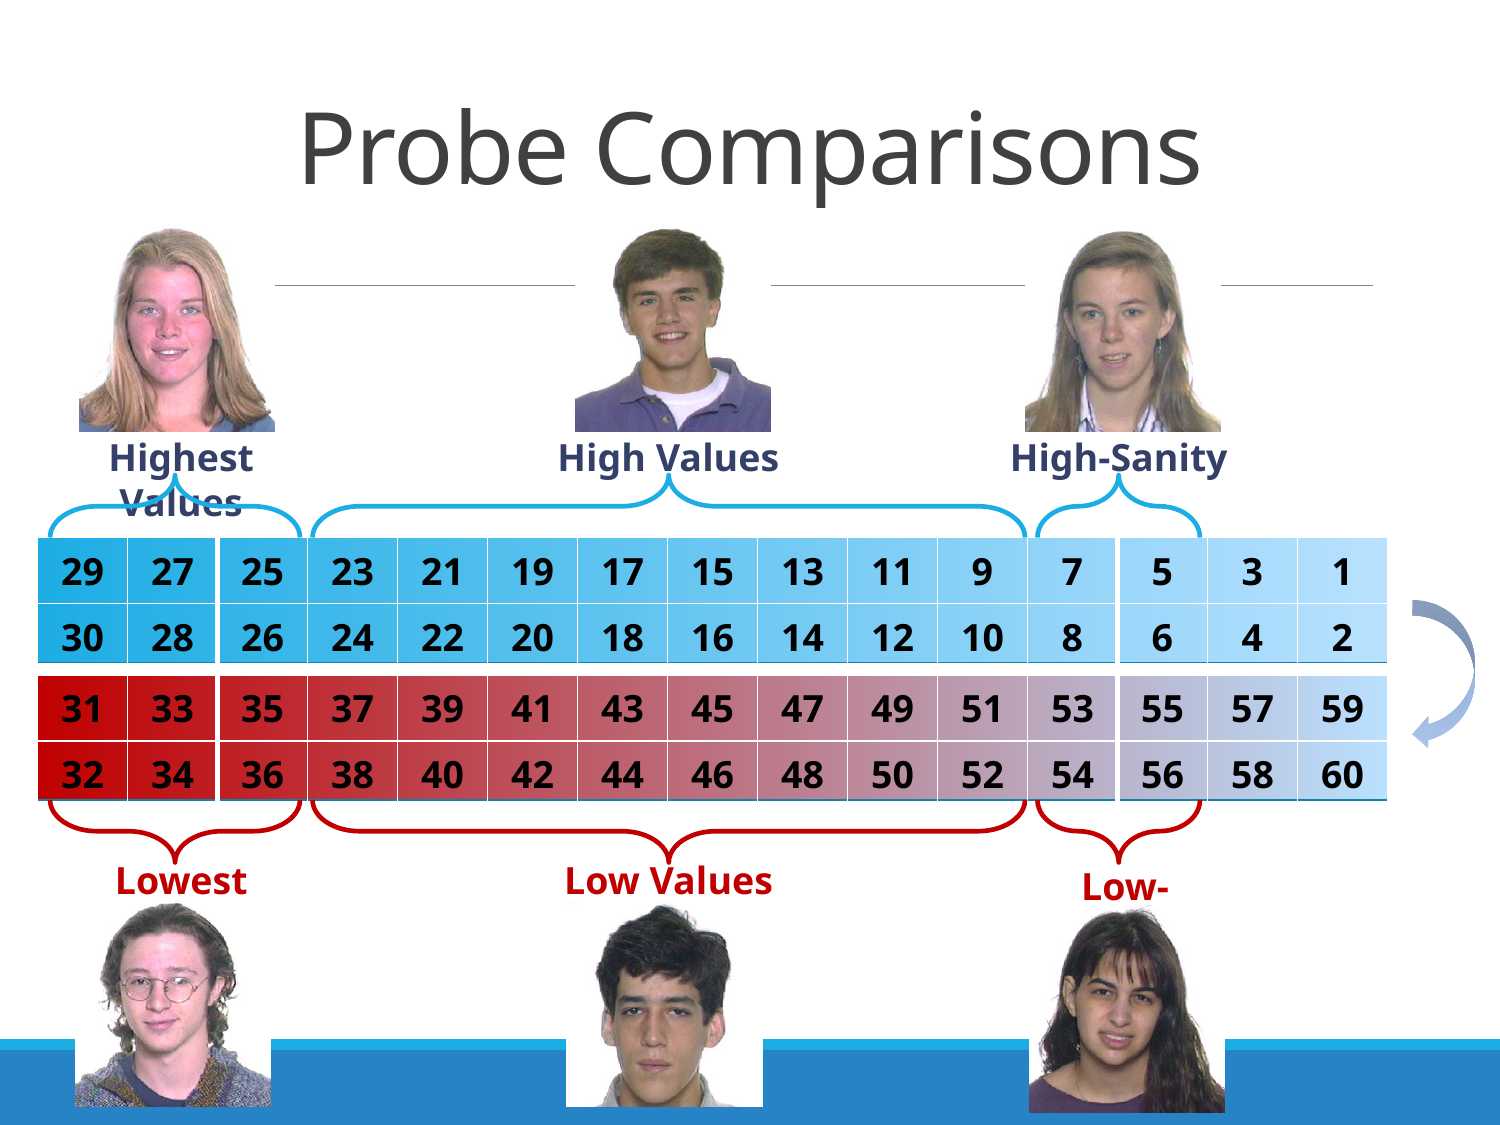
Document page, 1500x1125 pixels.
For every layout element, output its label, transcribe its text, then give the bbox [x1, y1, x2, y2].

picture [566, 899, 763, 1108]
text_box Low Values [537, 849, 800, 910]
table_header 57 [1208, 676, 1297, 740]
table_header 35 [220, 676, 307, 740]
table_header 53 [1028, 676, 1115, 740]
table_cell 50 [848, 742, 937, 799]
picture [78, 224, 276, 433]
table_header 25 [220, 538, 307, 603]
table_cell 20 [488, 604, 577, 669]
table_cell 58 [1208, 742, 1297, 806]
table_header 7 [1028, 538, 1115, 603]
table_cell 46 [668, 742, 757, 799]
table_header 51 [938, 676, 1027, 740]
table_header 55 [1120, 676, 1207, 740]
table_header 11 [848, 538, 937, 603]
table_header 1 [1298, 538, 1387, 603]
table_cell 42 [488, 742, 577, 799]
table_header 19 [488, 538, 577, 603]
table_header 45 [668, 676, 757, 740]
table_header 43 [578, 676, 667, 740]
table_cell 40 [398, 742, 487, 799]
text_box [1411, 598, 1476, 749]
text_box High Values [524, 426, 813, 487]
table_cell 12 [848, 604, 937, 669]
table_header 41 [488, 676, 577, 740]
table_cell 6 [1120, 604, 1207, 669]
table_cell 56 [1120, 742, 1207, 806]
table_header 15 [668, 538, 757, 603]
table_header 39 [398, 676, 487, 740]
table_cell 36 [220, 742, 307, 806]
table_cell 18 [578, 604, 667, 669]
table_cell 38 [308, 742, 397, 806]
table_cell 14 [758, 604, 847, 669]
text_box [1036, 799, 1202, 855]
table_header 47 [758, 676, 847, 740]
table_header 33 [128, 676, 215, 740]
table_cell 54 [1028, 742, 1115, 806]
table_cell 4 [1208, 604, 1297, 669]
text_box Lowest Values [50, 849, 313, 955]
table_header 37 [308, 676, 397, 740]
title Probe Comparisons [75, 24, 1425, 213]
table_cell 30 [38, 604, 127, 669]
table_header 59 [1298, 676, 1387, 740]
table_cell 28 [128, 604, 215, 669]
table_cell 16 [668, 604, 757, 669]
text_box High-Sanity [974, 426, 1263, 487]
text_box Low-Sanity [1012, 855, 1238, 961]
table_header 9 [938, 538, 1027, 603]
table_cell 60 [1298, 742, 1387, 806]
table_cell 22 [398, 604, 487, 669]
text_box [311, 799, 1027, 849]
text_box [48, 799, 302, 864]
text_box Highest Values [50, 426, 313, 532]
table_header 3 [1208, 538, 1297, 603]
table_header 31 [38, 676, 127, 740]
table_header 17 [578, 538, 667, 603]
text_box [311, 487, 1027, 538]
table_cell 32 [38, 742, 127, 806]
picture [74, 899, 272, 1108]
table_header 49 [848, 676, 937, 740]
table_cell 2 [1298, 604, 1387, 669]
table_cell 52 [938, 742, 1027, 800]
table_cell 34 [128, 742, 215, 799]
table_cell 26 [220, 604, 307, 669]
table_header 21 [398, 538, 487, 603]
table_header 29 [38, 538, 127, 603]
table_cell 48 [758, 742, 847, 799]
picture [1028, 905, 1226, 1113]
table_header 5 [1120, 538, 1207, 603]
picture [1024, 224, 1222, 433]
text_box [48, 474, 302, 538]
table_header 23 [308, 538, 397, 603]
text_box [1036, 487, 1201, 538]
table_header 13 [758, 538, 847, 603]
table_cell 8 [1028, 604, 1115, 669]
picture [574, 224, 772, 433]
table_header 27 [128, 538, 215, 603]
table_cell 24 [308, 604, 397, 669]
table_cell 44 [578, 742, 667, 799]
table_cell 10 [938, 604, 1027, 669]
